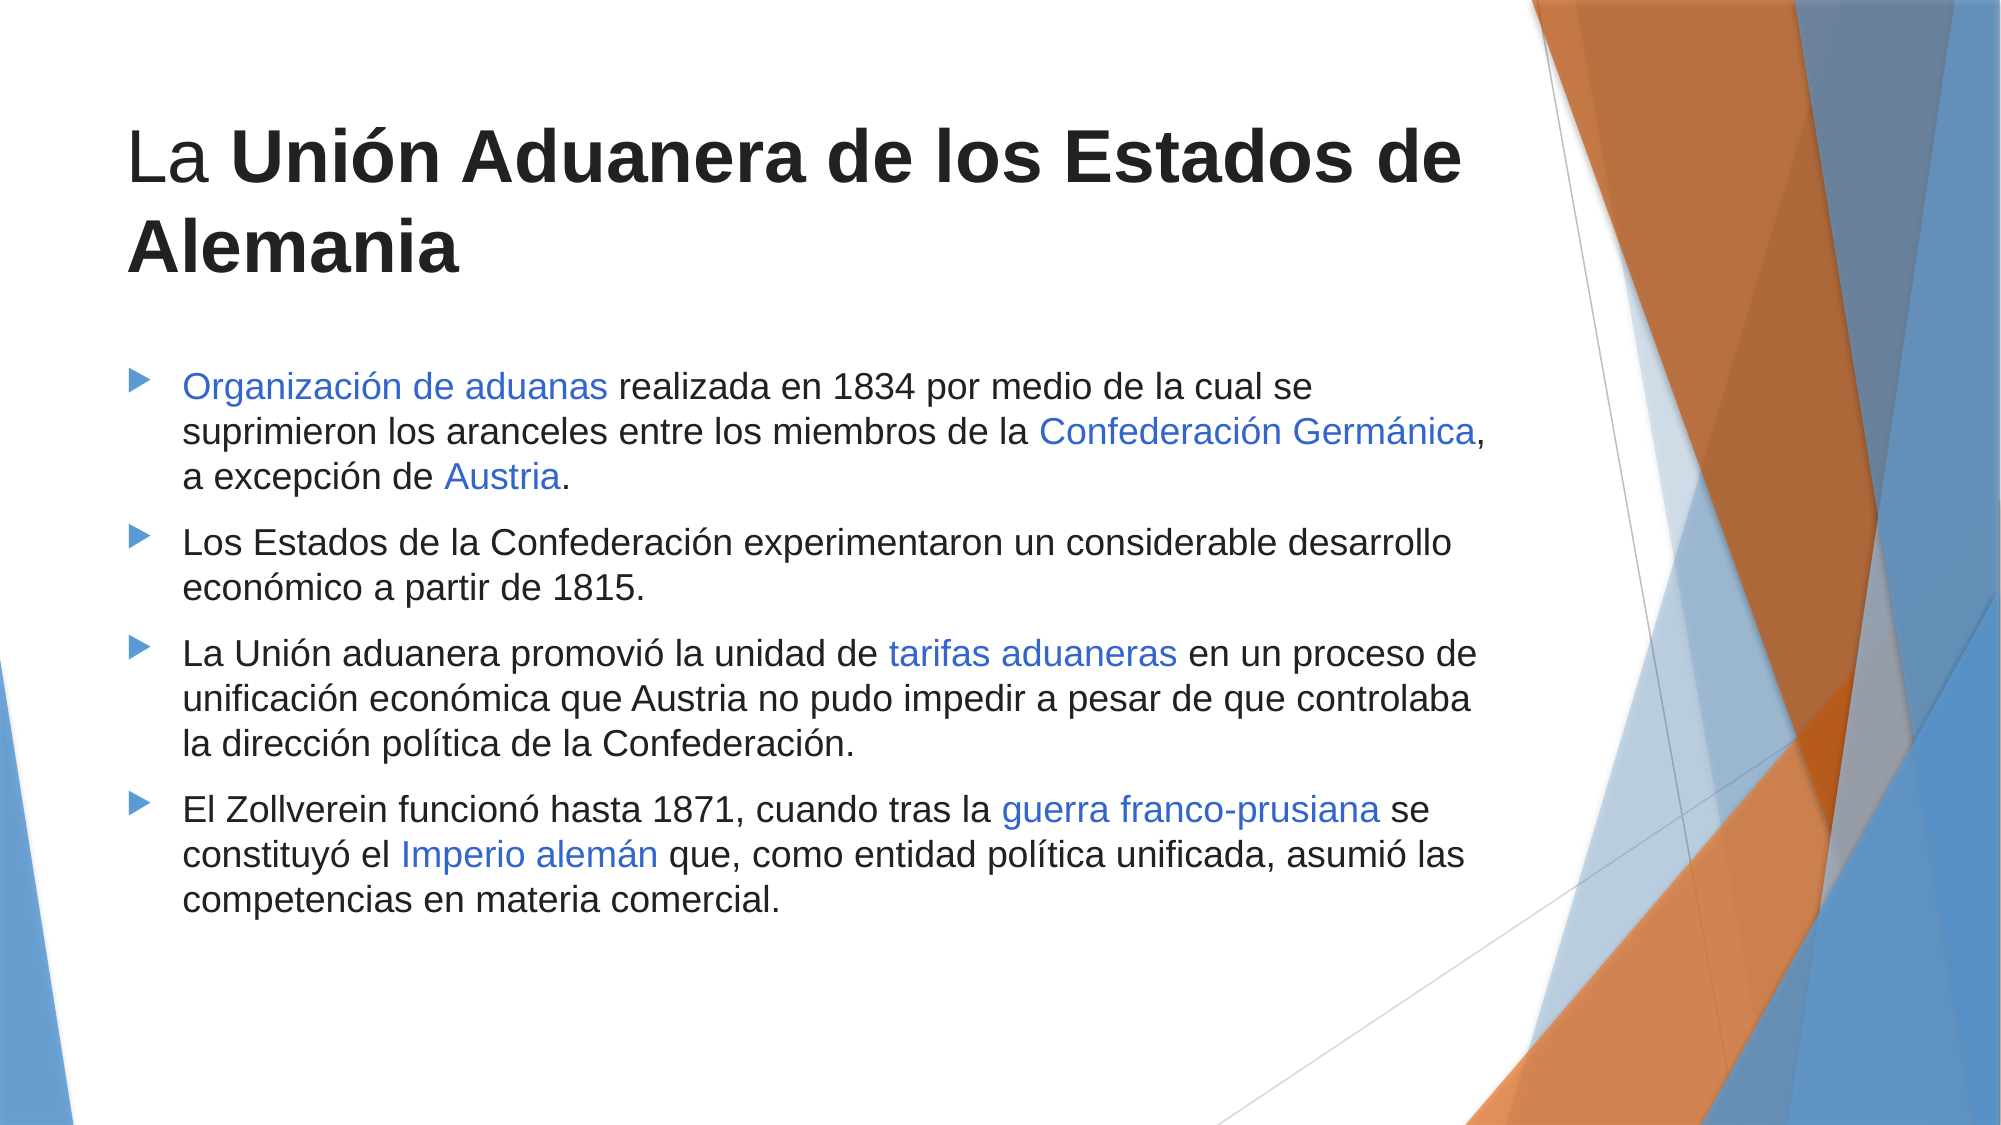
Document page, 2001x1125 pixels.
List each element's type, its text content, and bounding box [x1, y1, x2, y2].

title La Unión Aduanera de los Estados de Alemania [111, 99, 1522, 317]
list Organización de aduanas realizada en 1834 por medio de la cual se suprimieron los aranceles entre los miembros de la Confederación Germánica, a excepción de Austria. Los Estados de la Confederación experimentaron un considerable desarrollo económico a partir de 1815. La Unión aduanera promovió la unidad de tarifas aduaneras en un proceso de unificación económica que Austria no pudo impedir a pesar de que controlaba la dirección política de la Confederación.​ El Zollverein funcionó hasta 1871, cuando tras la guerra franco-prusiana se constituyó el Imperio alemán que, como entidad política unificada, asumió las competencias en materia comercial. [111, 354, 1522, 992]
